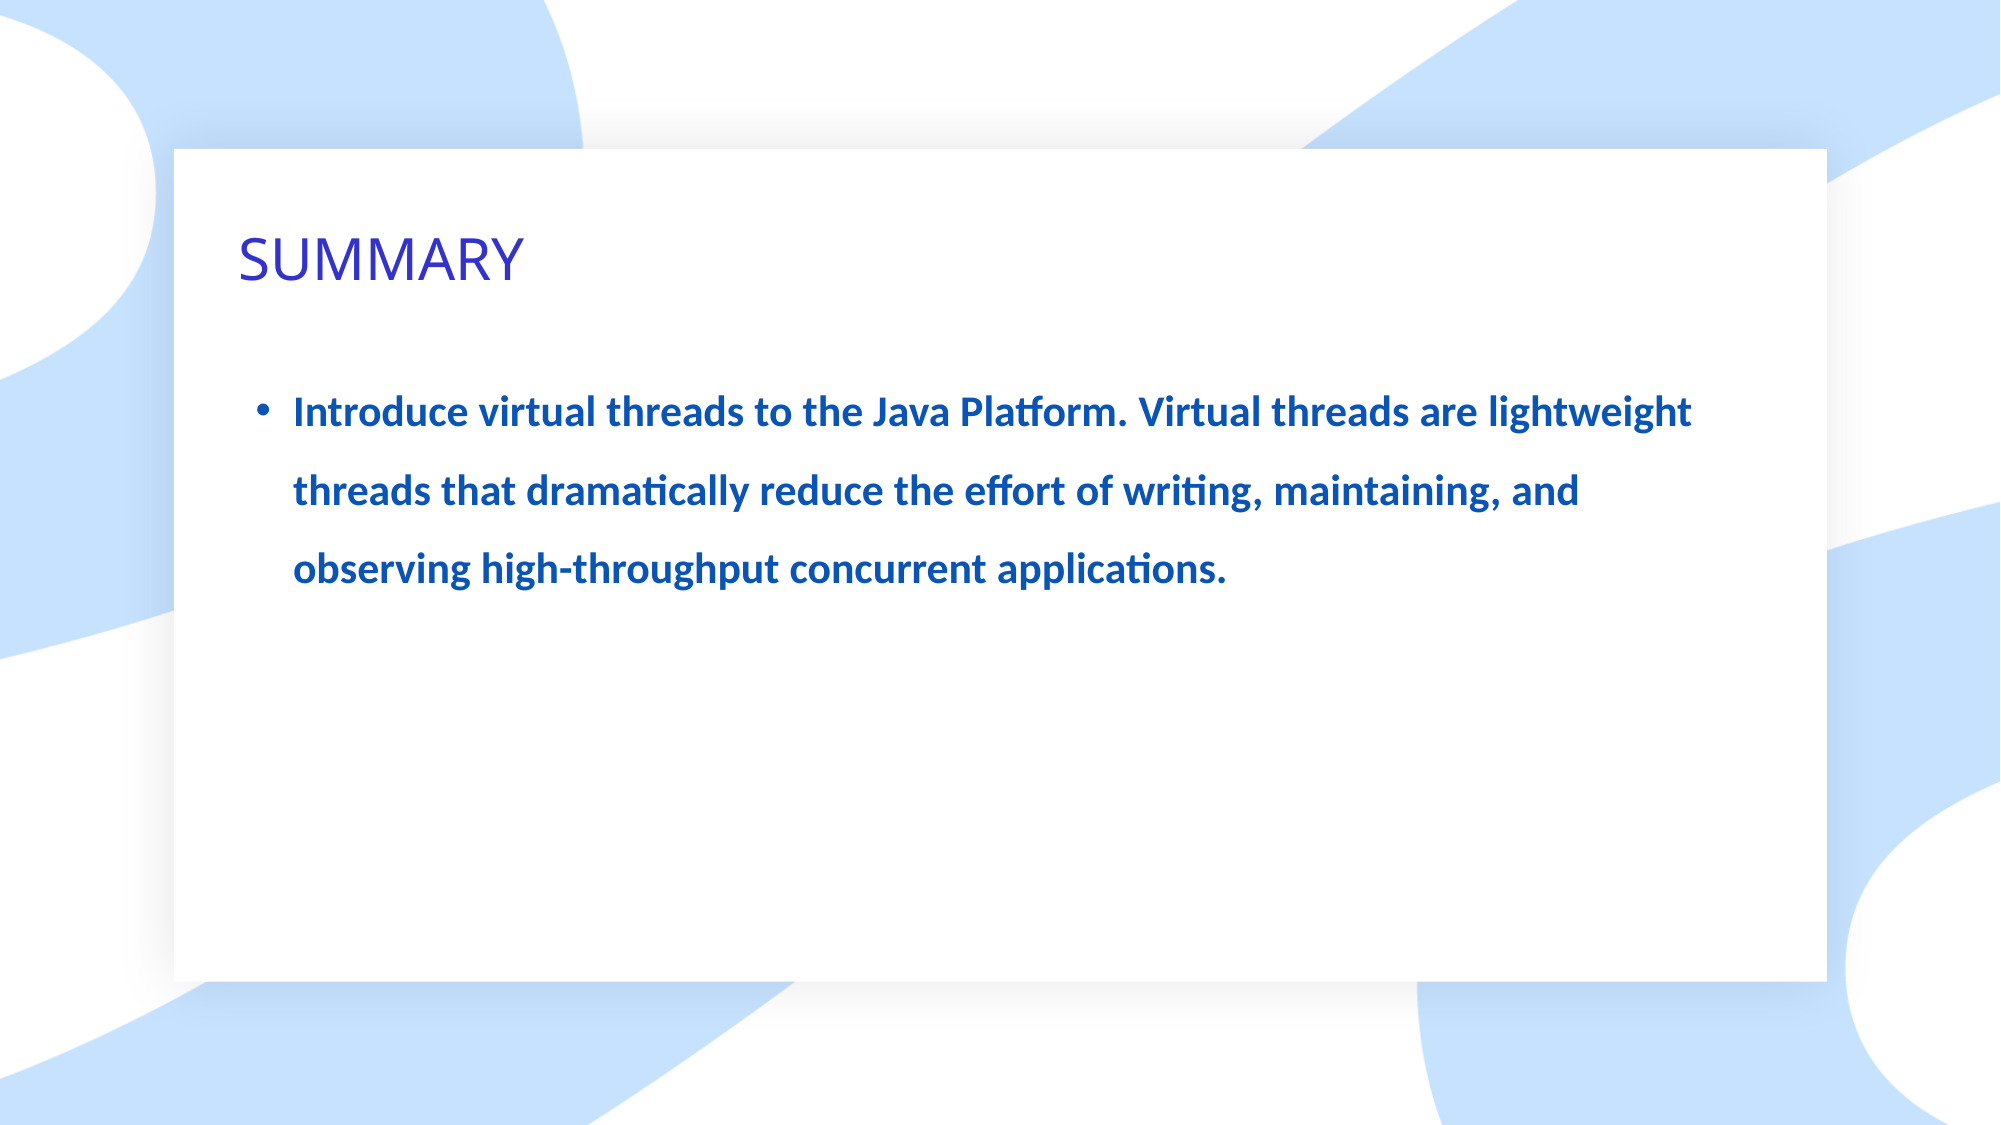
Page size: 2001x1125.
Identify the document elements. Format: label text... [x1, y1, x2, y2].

list Introduce virtual threads to the Java Platform. Virtual threads are lightweight threads that dramatically reduce the effort of writing, maintaining, and observing high-throughput concurrent applications. [240, 349, 1718, 925]
text_box [173, 148, 1828, 983]
title SUMMARY [223, 182, 1827, 341]
